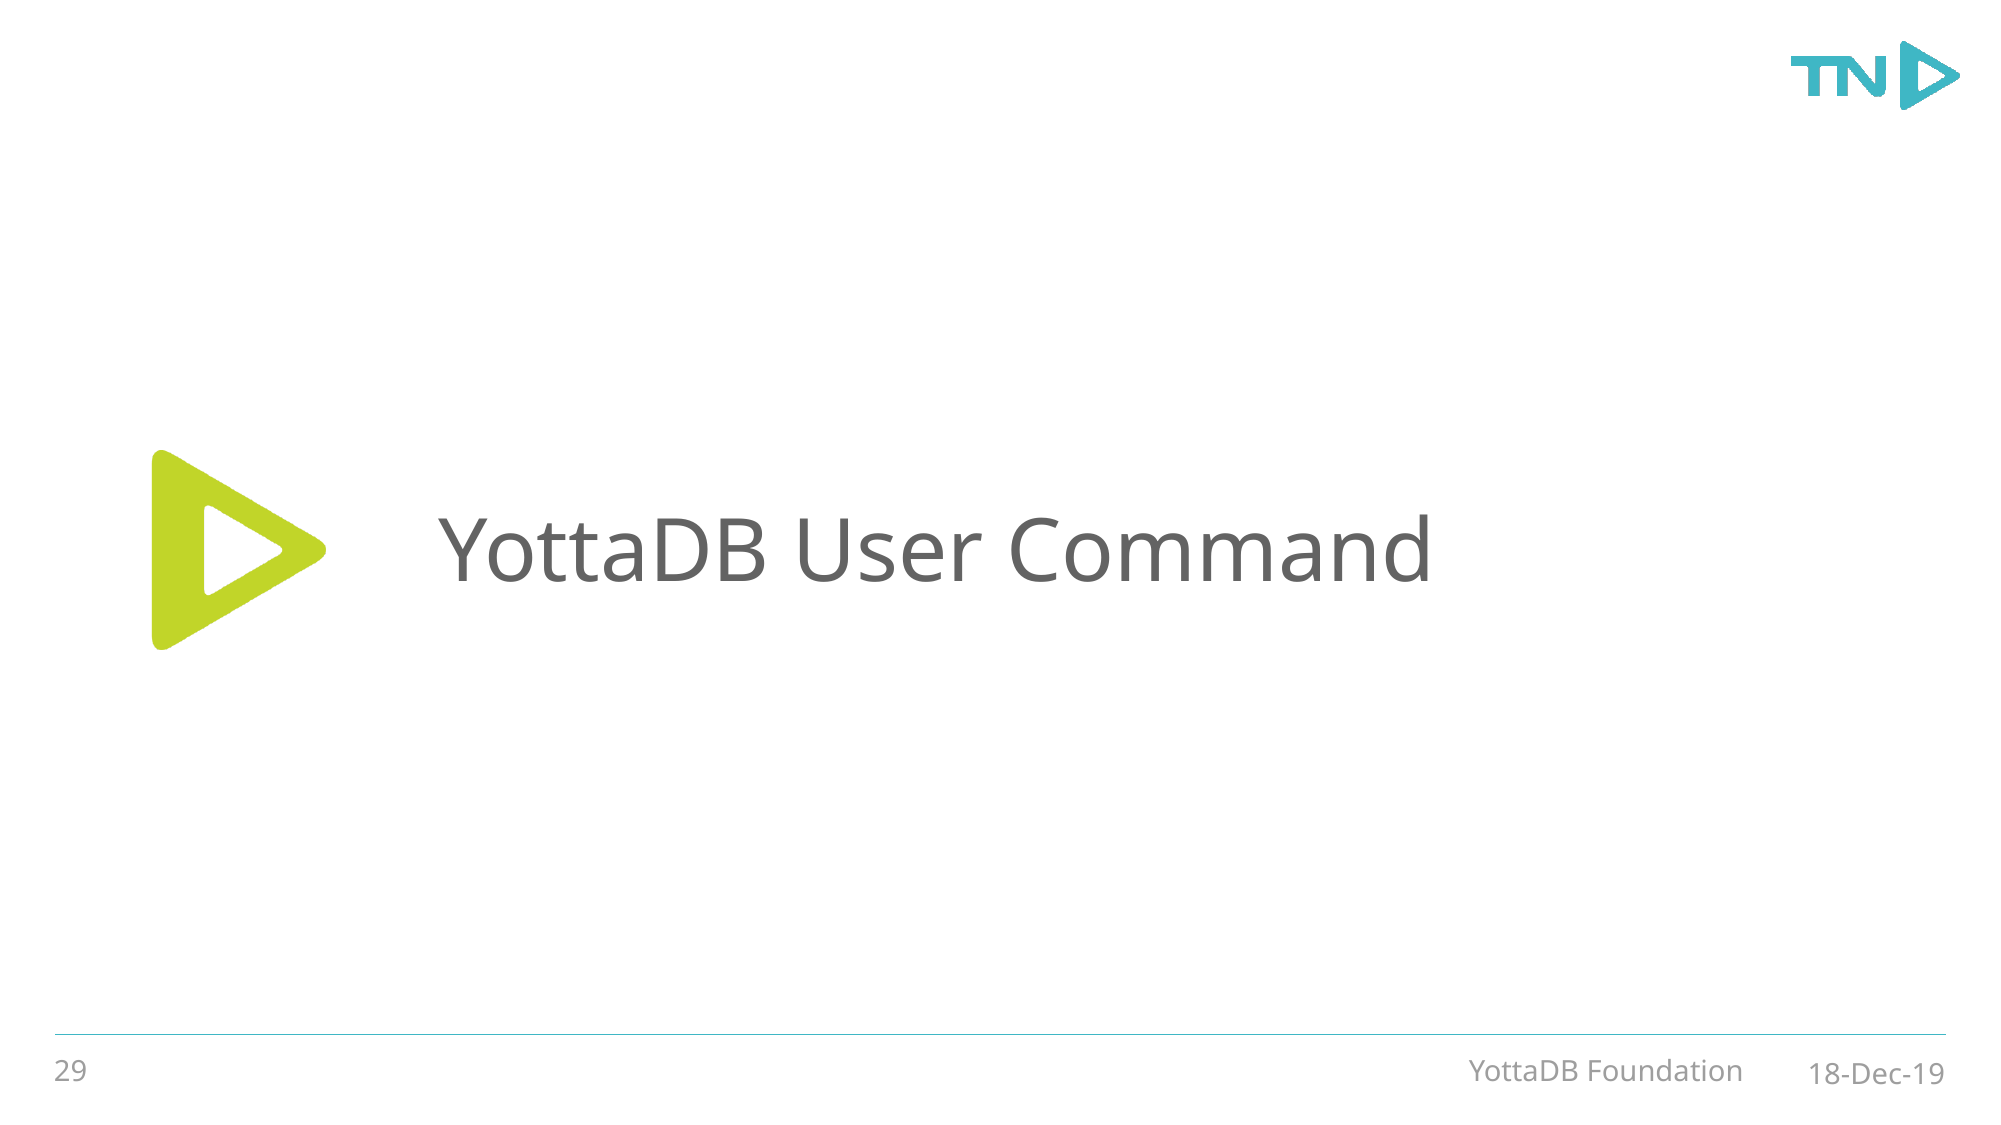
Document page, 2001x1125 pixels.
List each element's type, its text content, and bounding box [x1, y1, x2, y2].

slide_number 18-Dec-19 [1762, 1042, 1961, 1103]
title YottaDB User Command [423, 455, 1590, 651]
picture [1791, 41, 1960, 110]
footer YottaDB Foundation [1083, 1042, 1759, 1103]
picture [150, 450, 326, 650]
slide_number 29 [39, 1042, 156, 1103]
